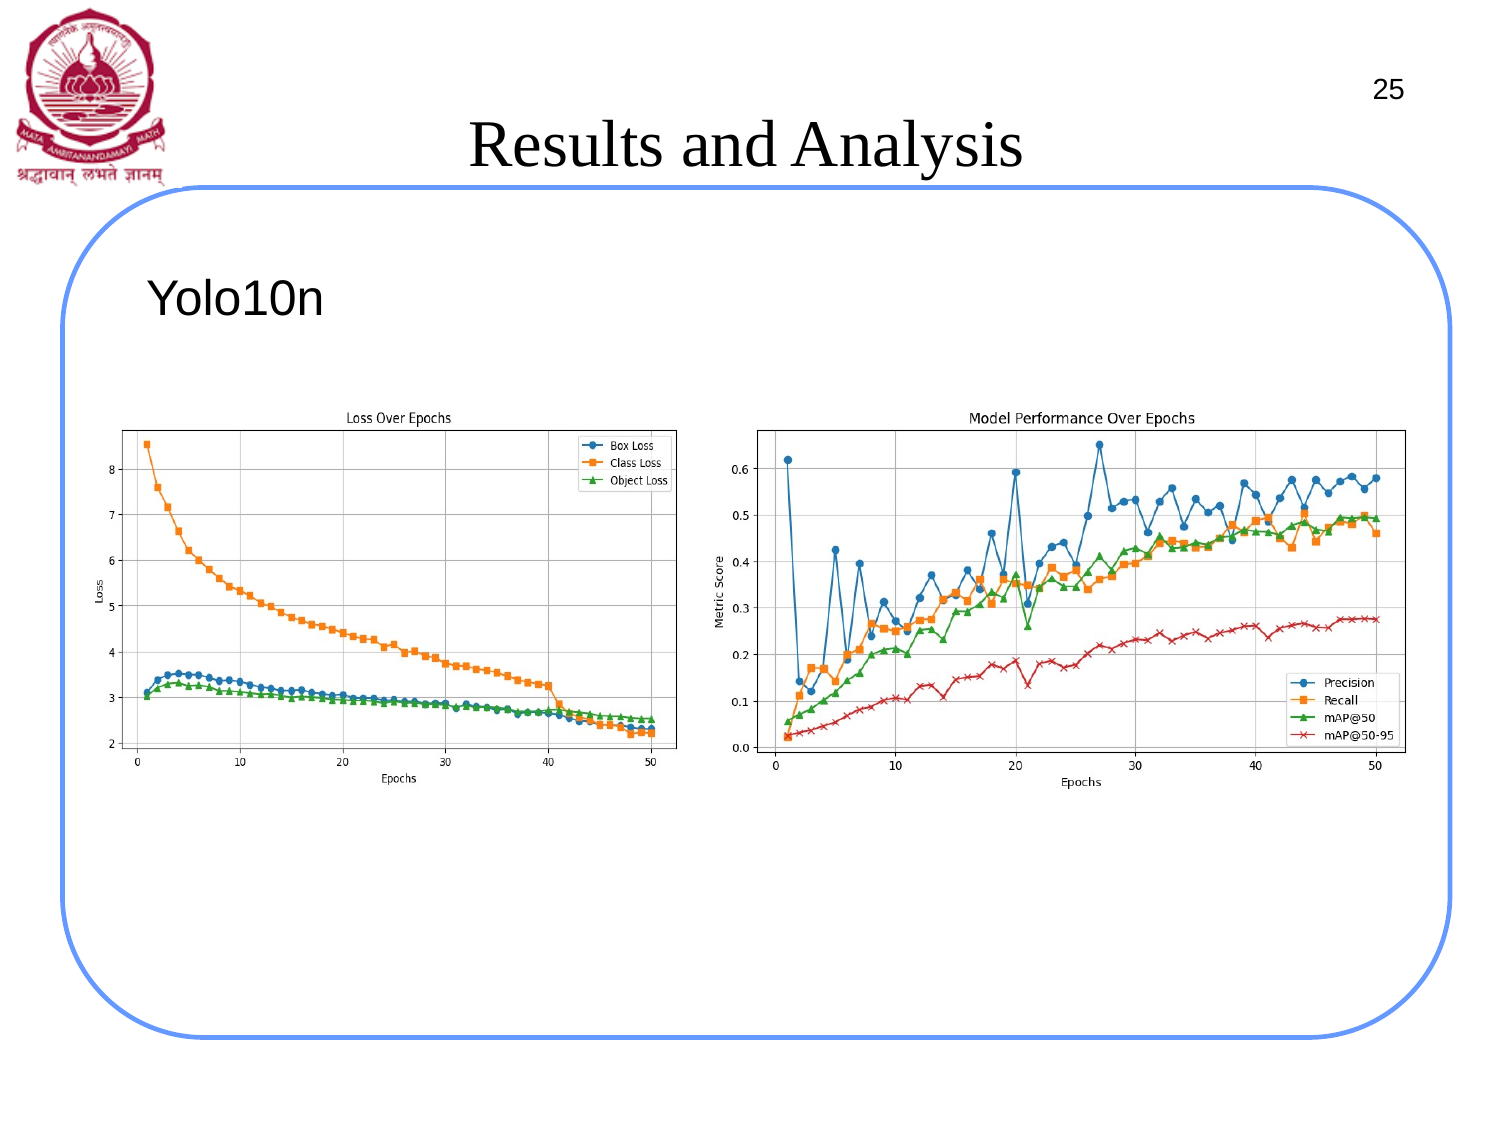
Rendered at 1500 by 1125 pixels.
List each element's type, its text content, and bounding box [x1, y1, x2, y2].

text_box Results and Analysis [460, 91, 1079, 187]
text_box Yolo10n [131, 257, 1207, 333]
picture [86, 403, 684, 792]
picture [706, 403, 1413, 797]
picture [0, 6, 182, 188]
slide_number 25 [1364, 62, 1413, 403]
